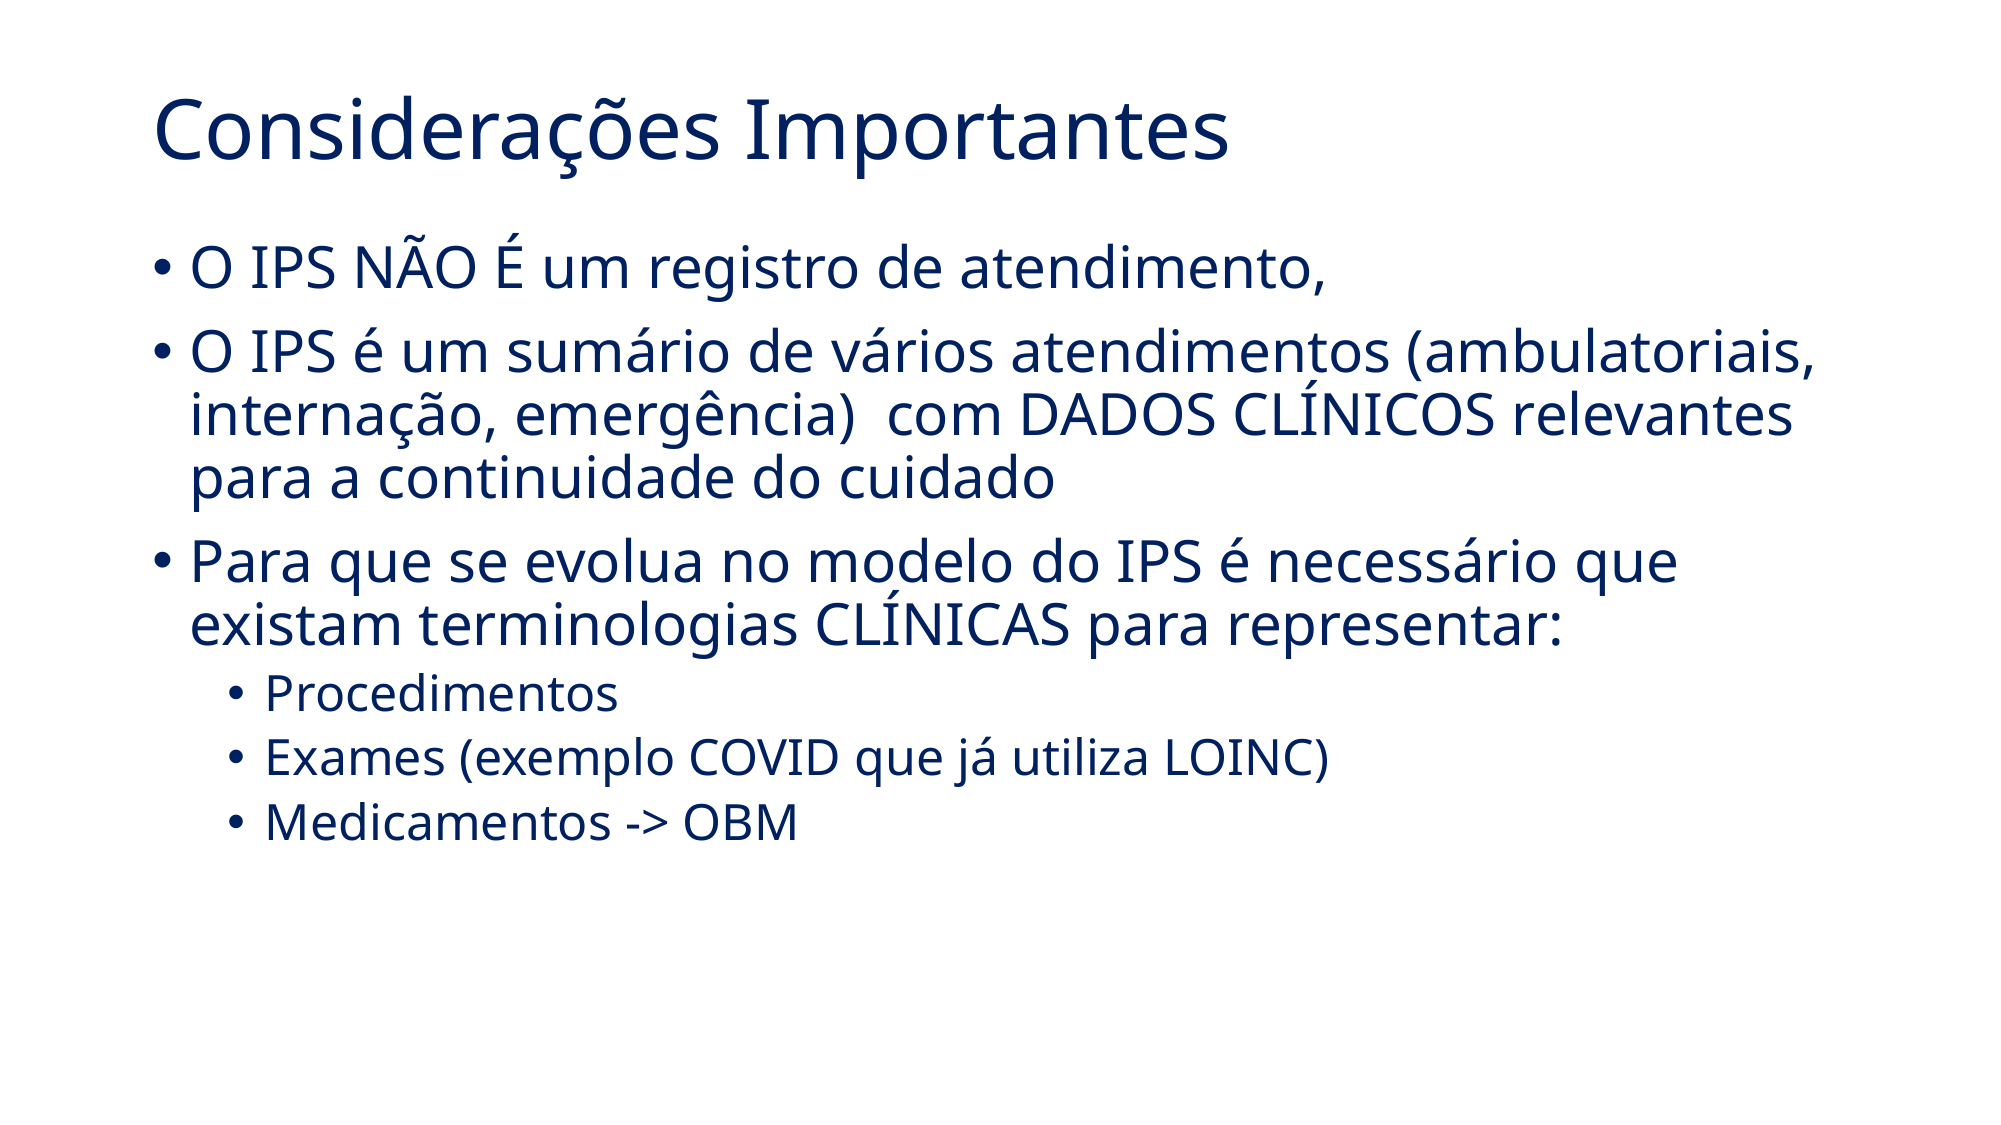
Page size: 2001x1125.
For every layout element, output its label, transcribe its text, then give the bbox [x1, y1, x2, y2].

title Considerações Importantes [137, 59, 1863, 206]
list O IPS NÃO É um registro de atendimento, O IPS é um sumário de vários atendimentos (ambulatoriais, internação, emergência) com DADOS CLÍNICOS relevantes para a continuidade do cuidado Para que se evolua no modelo do IPS é necessário que existam terminologias CLÍNICAS para representar: Procedimentos Exames (exemplo COVID que já utiliza LOINC) Medicamentos -> OBM [137, 230, 1863, 1014]
